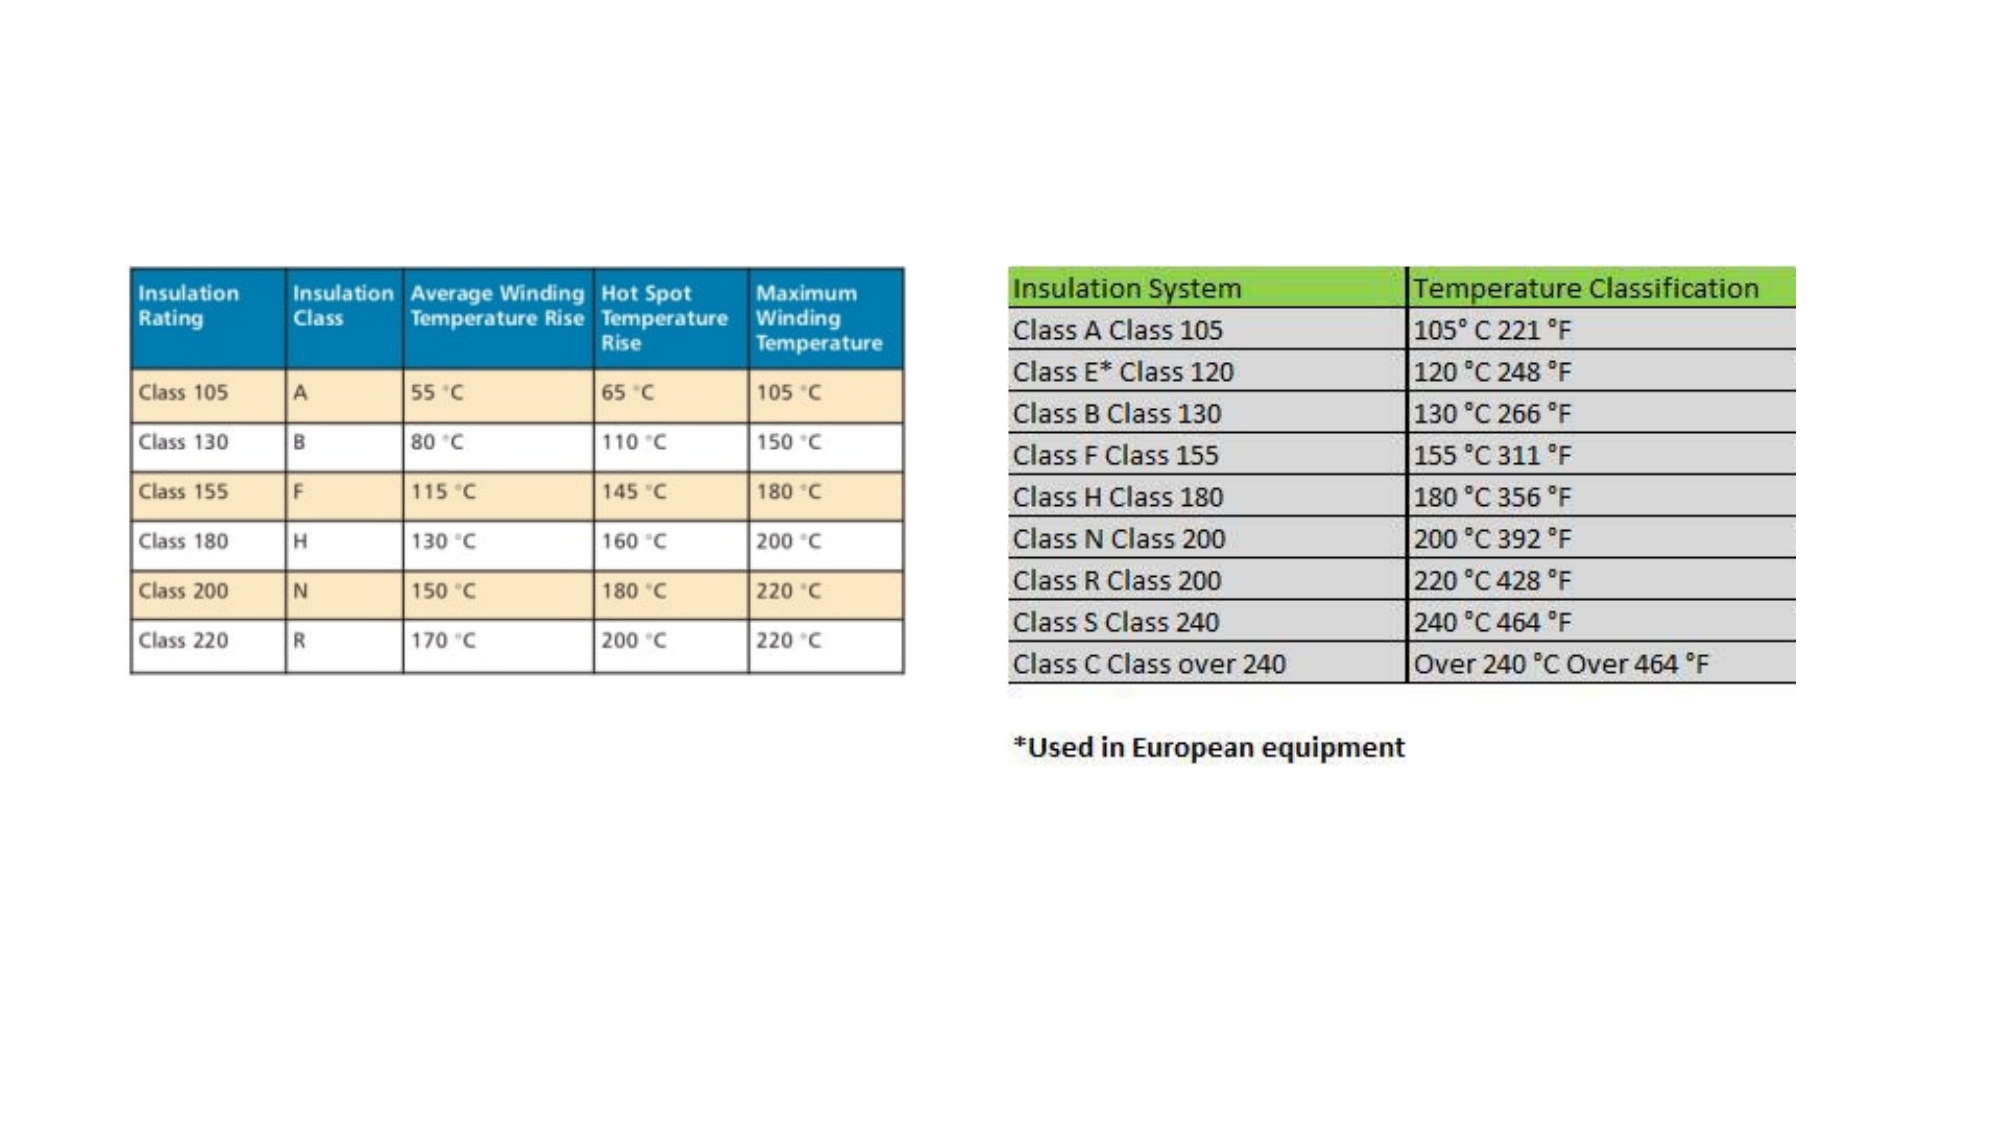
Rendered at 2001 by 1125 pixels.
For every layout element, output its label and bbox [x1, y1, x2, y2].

picture [124, 265, 910, 678]
picture [1007, 265, 1796, 795]
